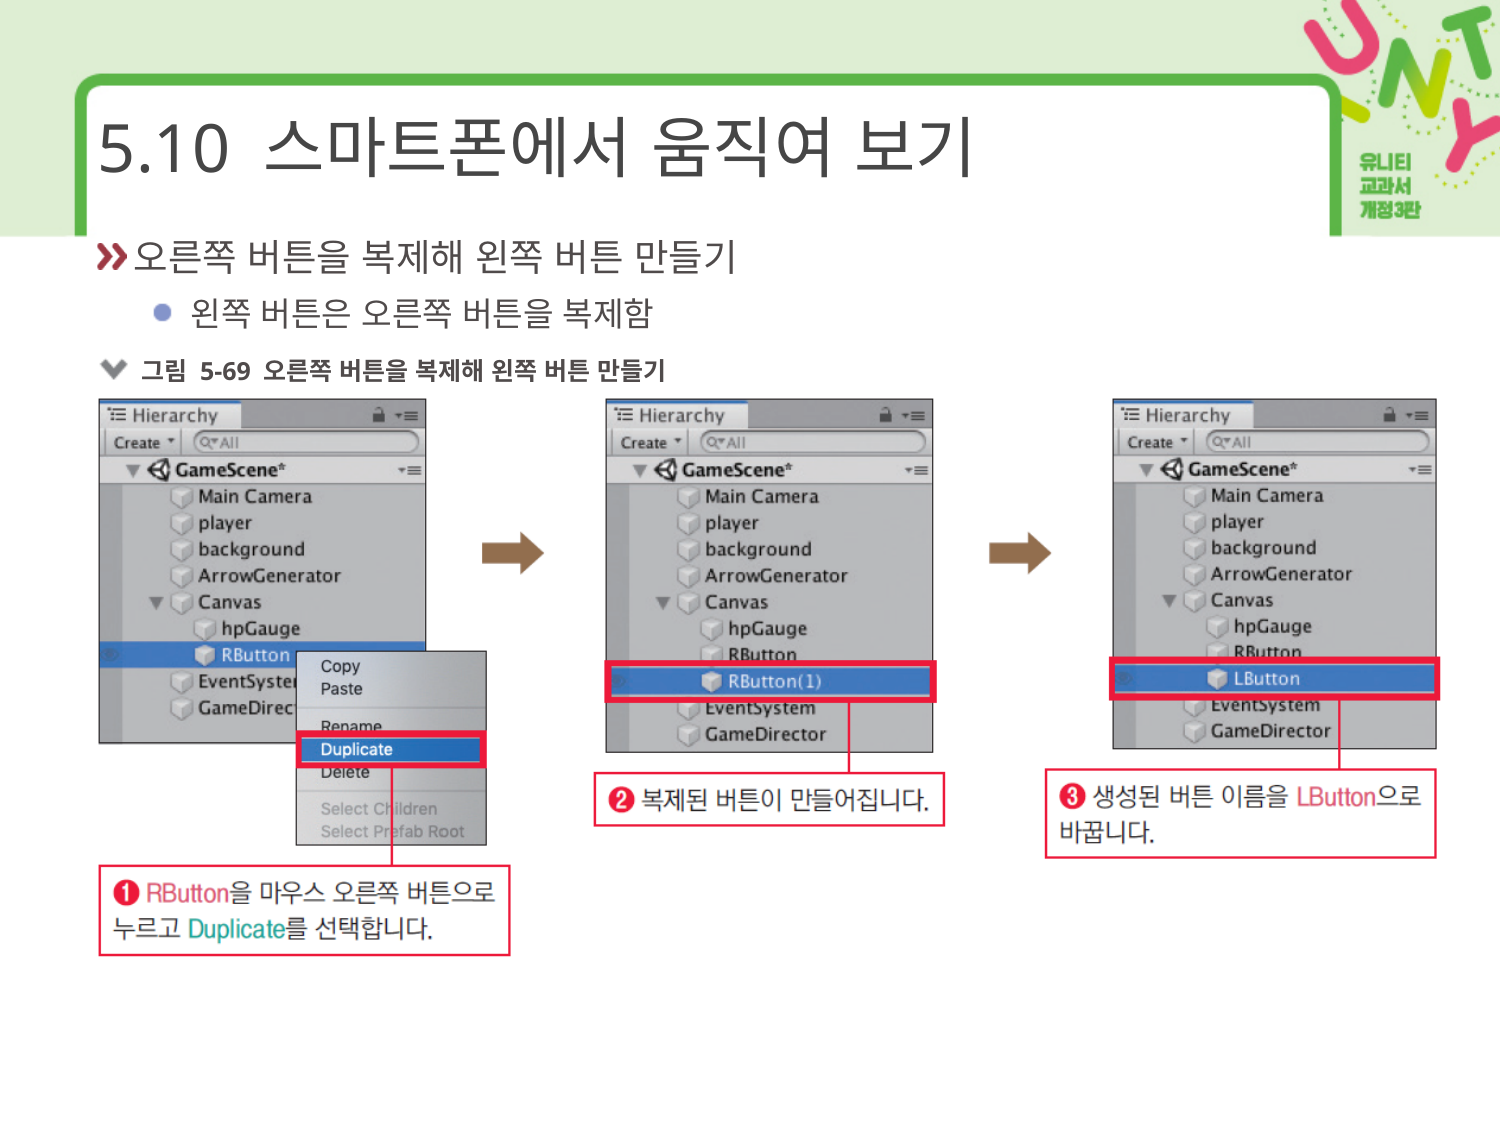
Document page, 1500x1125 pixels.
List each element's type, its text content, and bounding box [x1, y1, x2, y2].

title 5.10 스마트폰에서 움직여 보기 [82, 61, 1413, 193]
picture [0, 0, 1500, 1125]
list 오른쪽 버튼을 복제해 왼쪽 버튼 만들기 왼쪽 버튼은 오른쪽 버튼을 복제함 [81, 222, 1412, 1037]
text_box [97, 344, 1459, 381]
